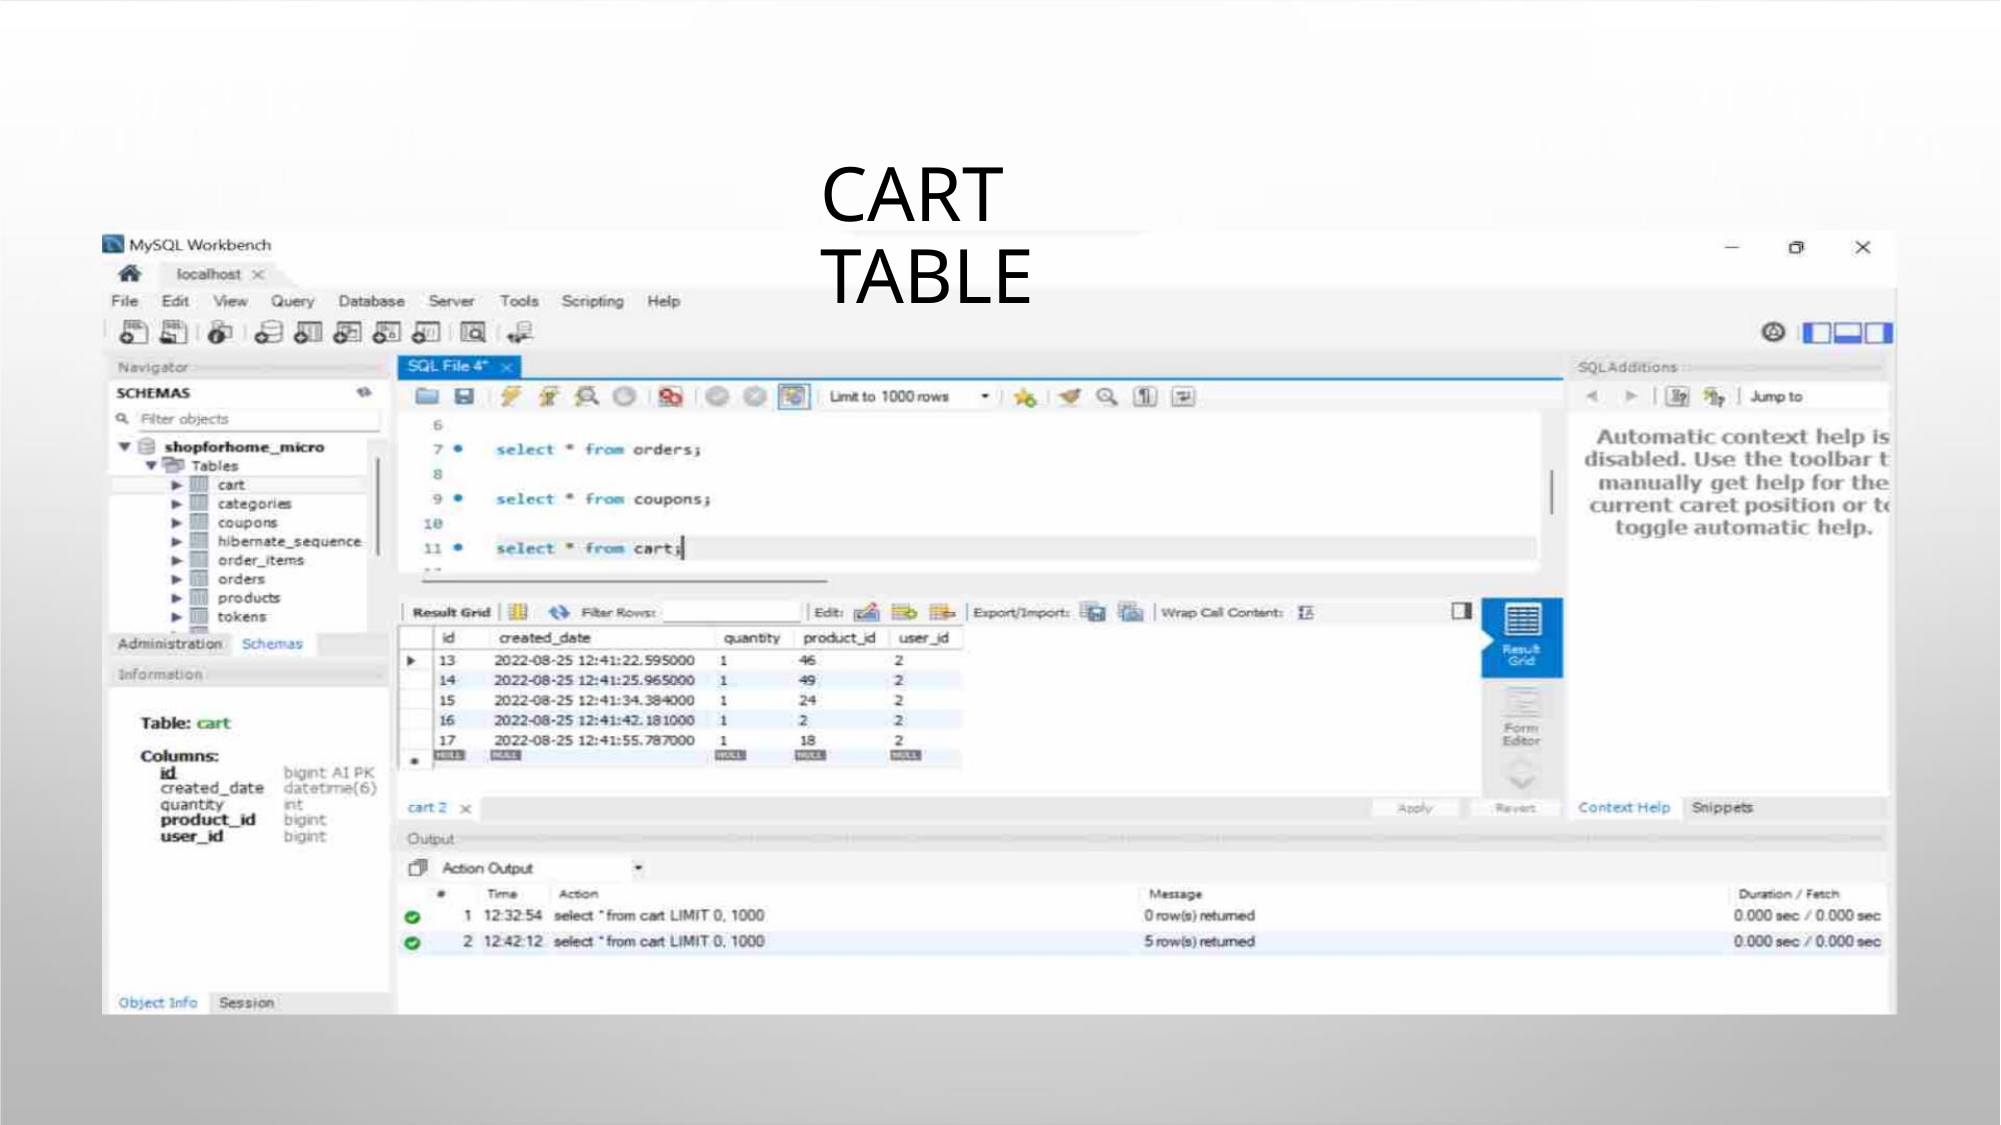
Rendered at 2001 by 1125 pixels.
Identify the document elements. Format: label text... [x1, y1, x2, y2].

text_box [0, 0, 2000, 1125]
text_box CART TABLE [820, 154, 1205, 319]
